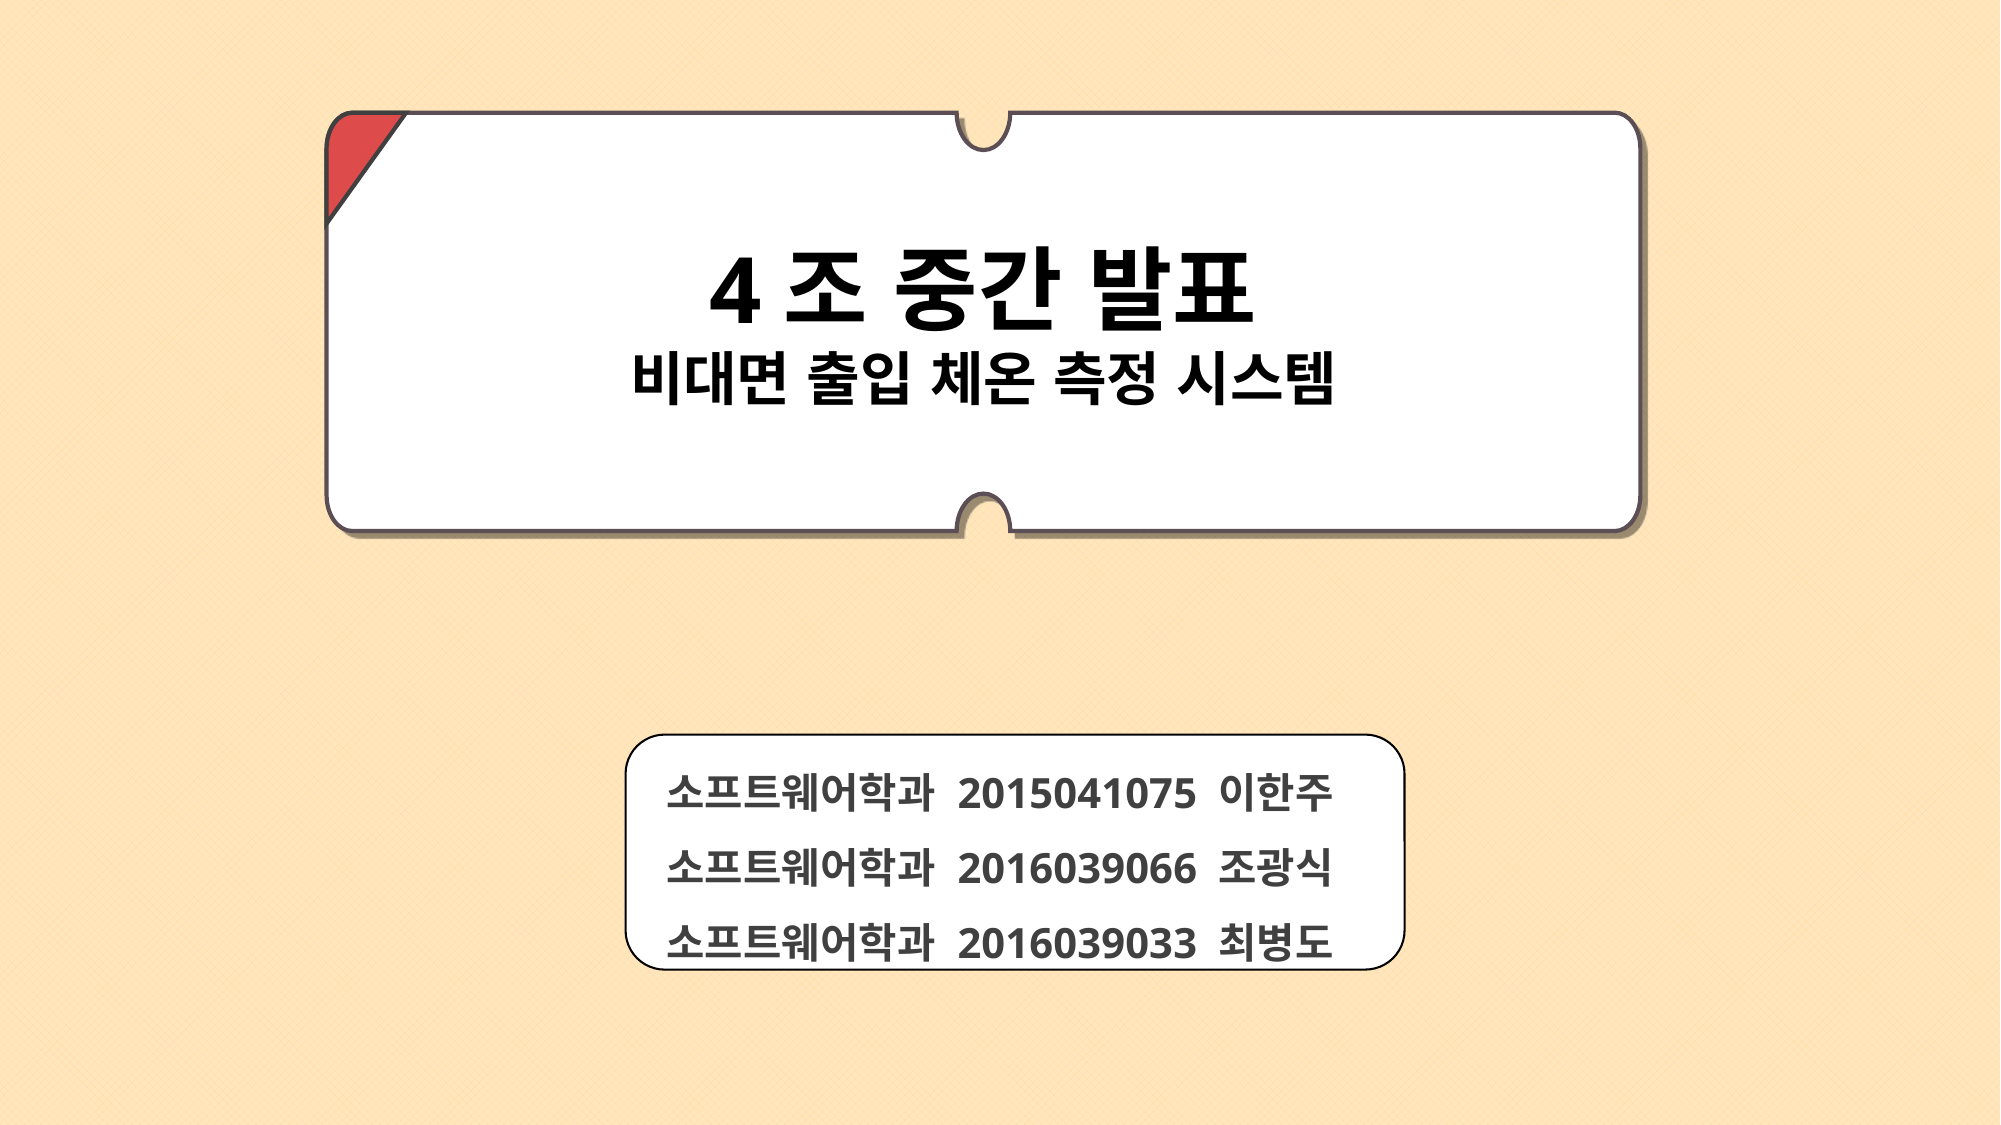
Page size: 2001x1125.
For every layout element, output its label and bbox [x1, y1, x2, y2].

text_box [625, 734, 1405, 970]
text_box [326, 112, 1641, 531]
